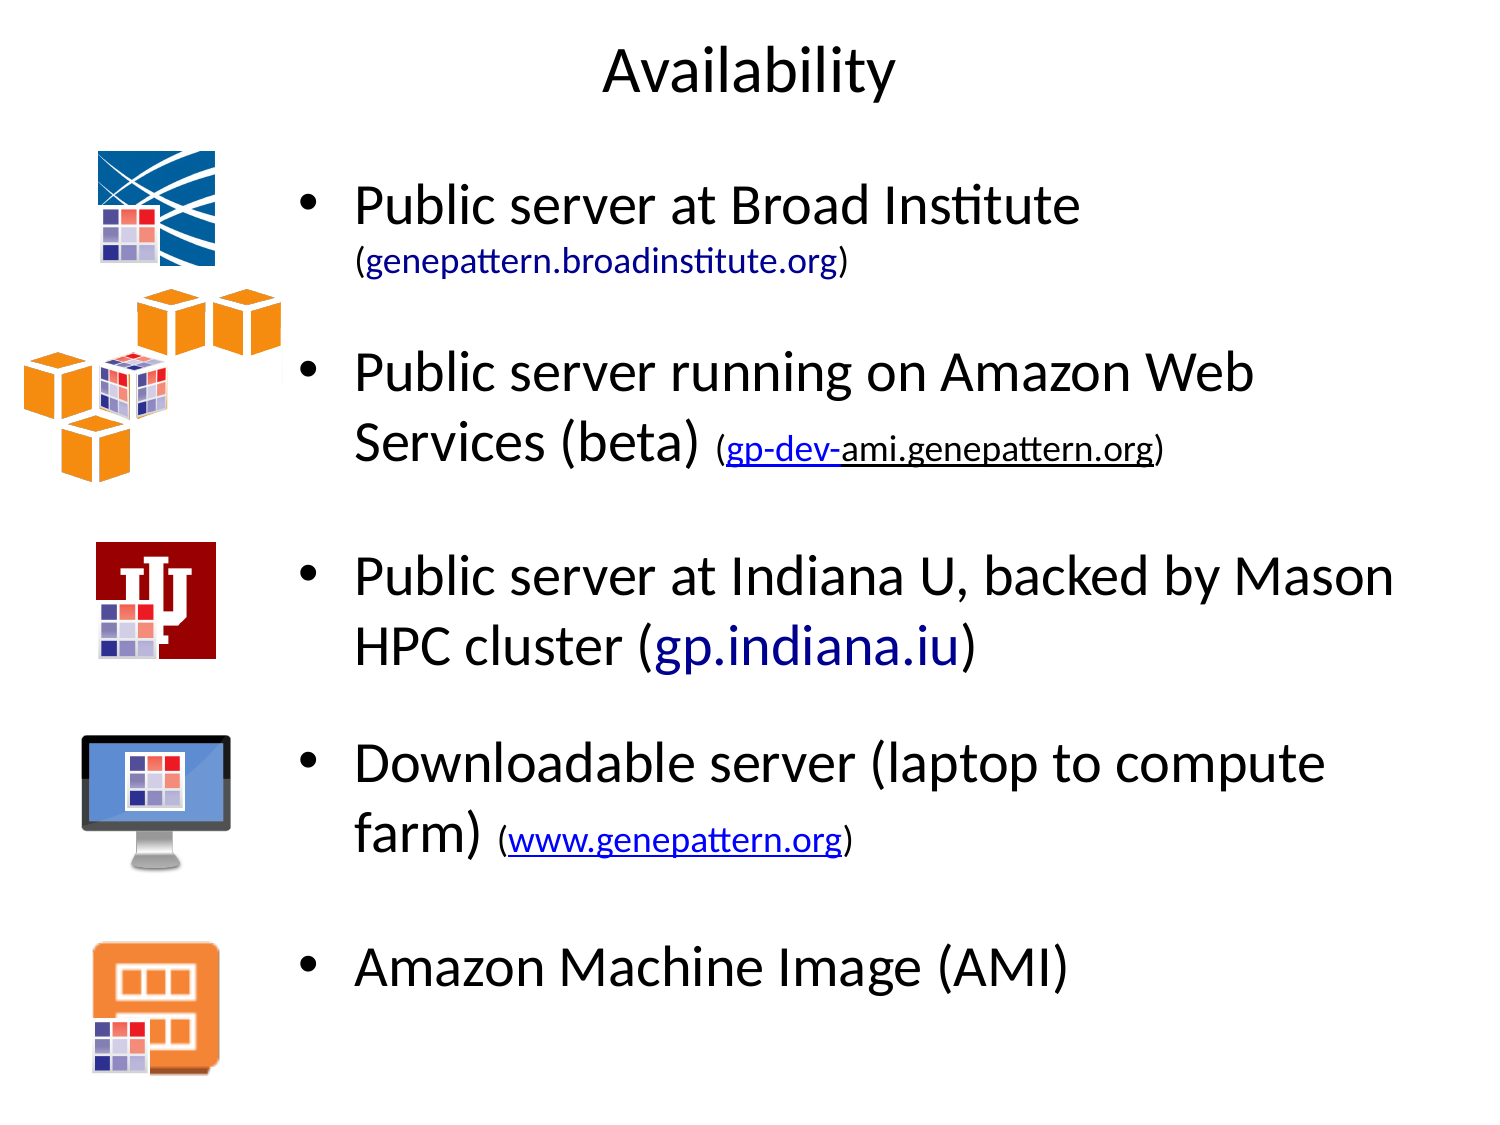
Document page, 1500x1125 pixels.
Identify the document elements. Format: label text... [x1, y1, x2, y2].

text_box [81, 735, 231, 876]
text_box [97, 151, 215, 267]
picture [24, 288, 288, 482]
list Public server at Broad Institute (genepattern.broadinstitute.org) Public server running on Amazon Web Services (beta) (gp-dev-ami.genepattern.org) Public server at Indiana U, backed by Mason HPC cluster (gp.indiana.iu) Downloadable server (laptop to compute farm) (www.genepattern.org) Amazon Machine Image (AMI) [283, 158, 1439, 1100]
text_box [96, 541, 216, 662]
title Availability [75, 19, 1425, 114]
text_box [37, 893, 275, 1125]
